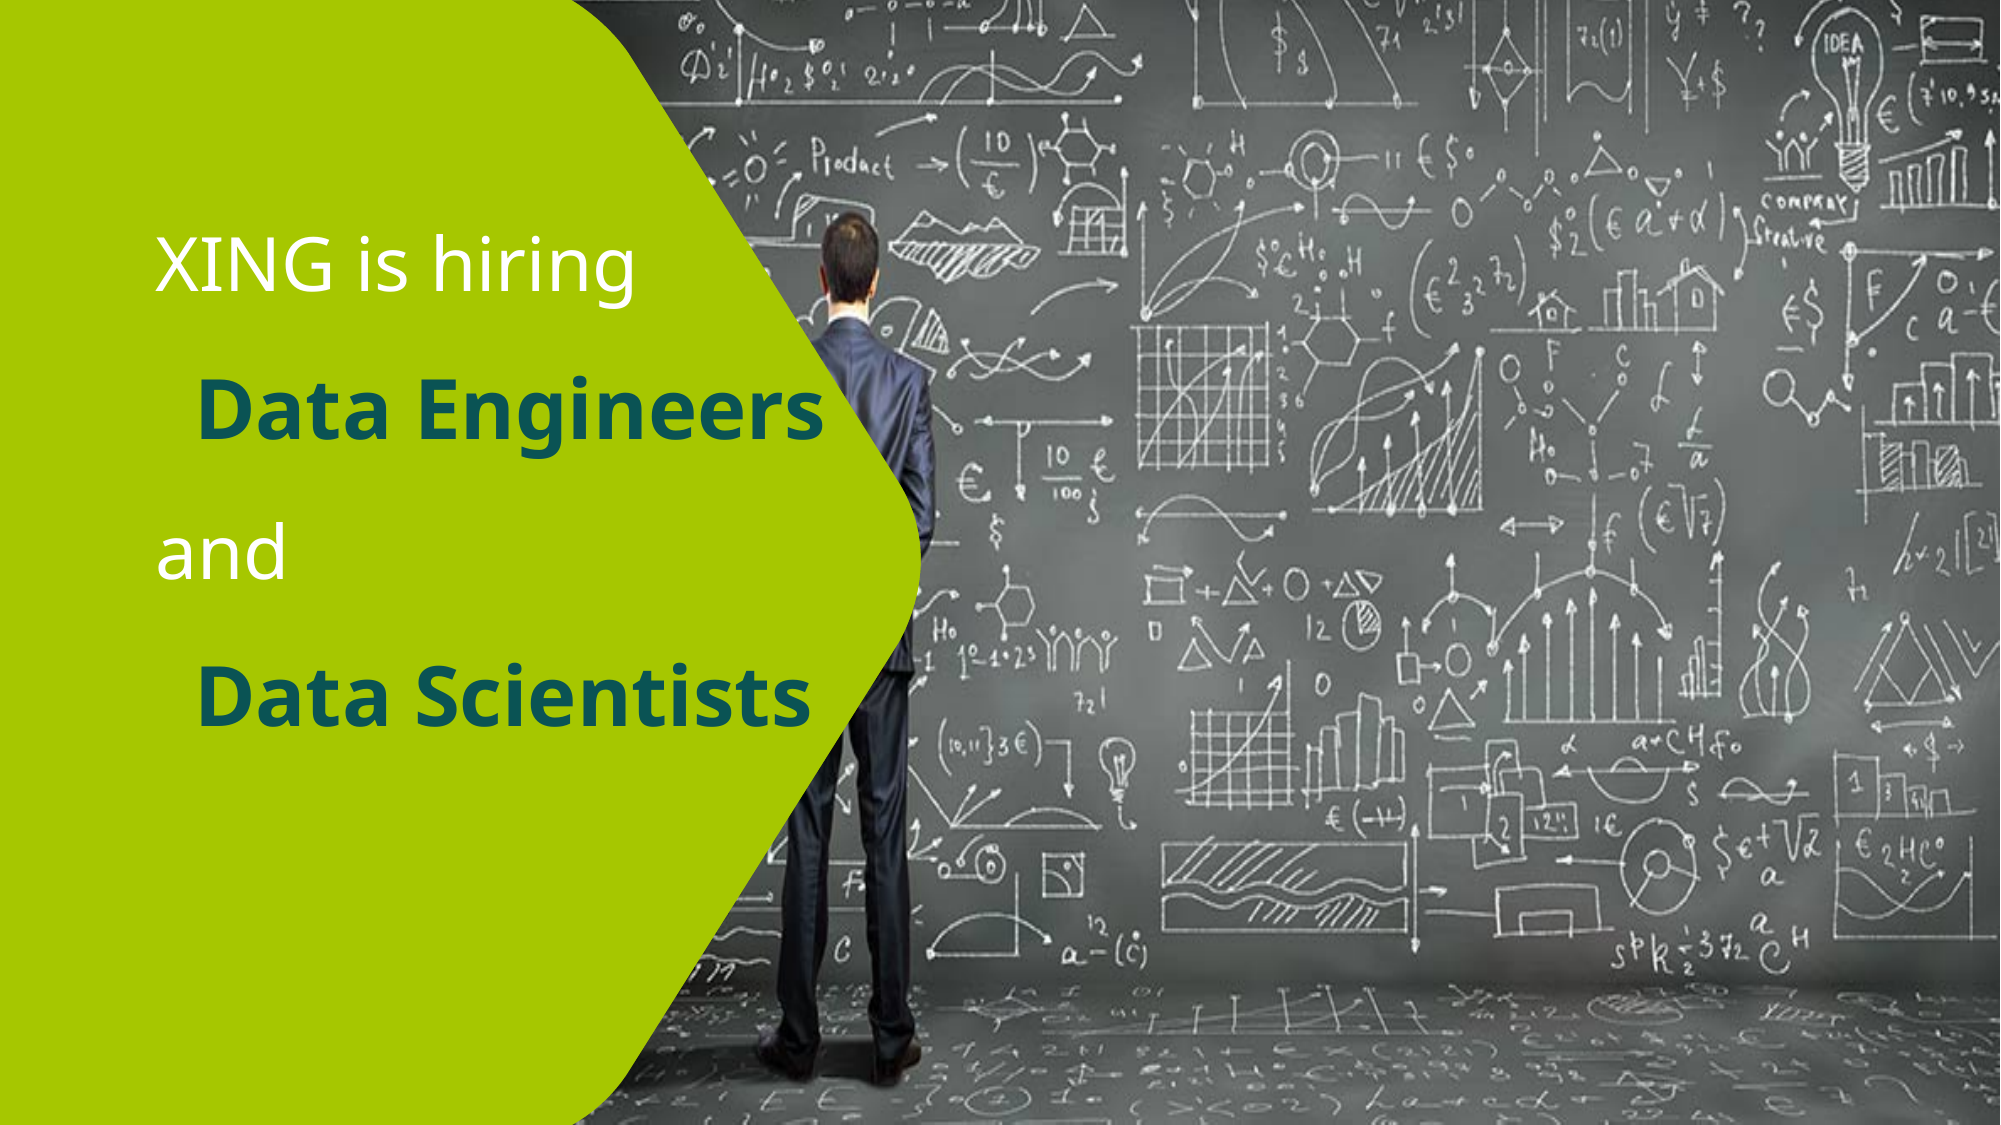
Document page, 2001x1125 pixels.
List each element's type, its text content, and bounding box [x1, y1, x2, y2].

picture [571, 0, 2000, 1125]
list XING is hiring Data Engineers and Data Scientists [155, 78, 566, 963]
